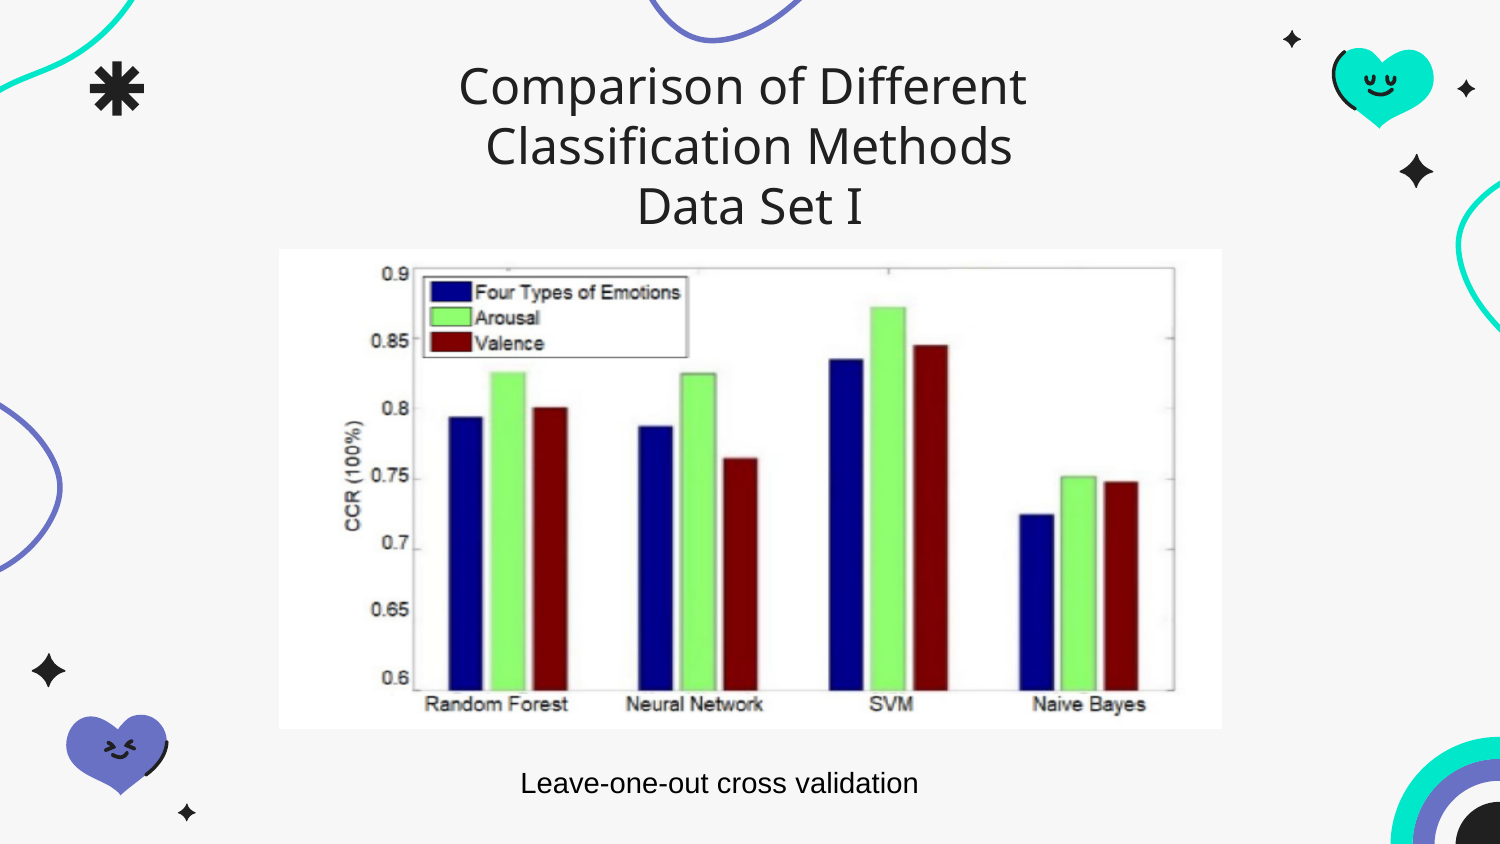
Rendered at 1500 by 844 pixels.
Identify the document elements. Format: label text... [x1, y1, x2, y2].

picture [279, 249, 1222, 729]
text_box Leave-one-out cross validation [497, 757, 948, 807]
text_box Comparison of Different Classification Methods Data Set I [118, 39, 1382, 134]
